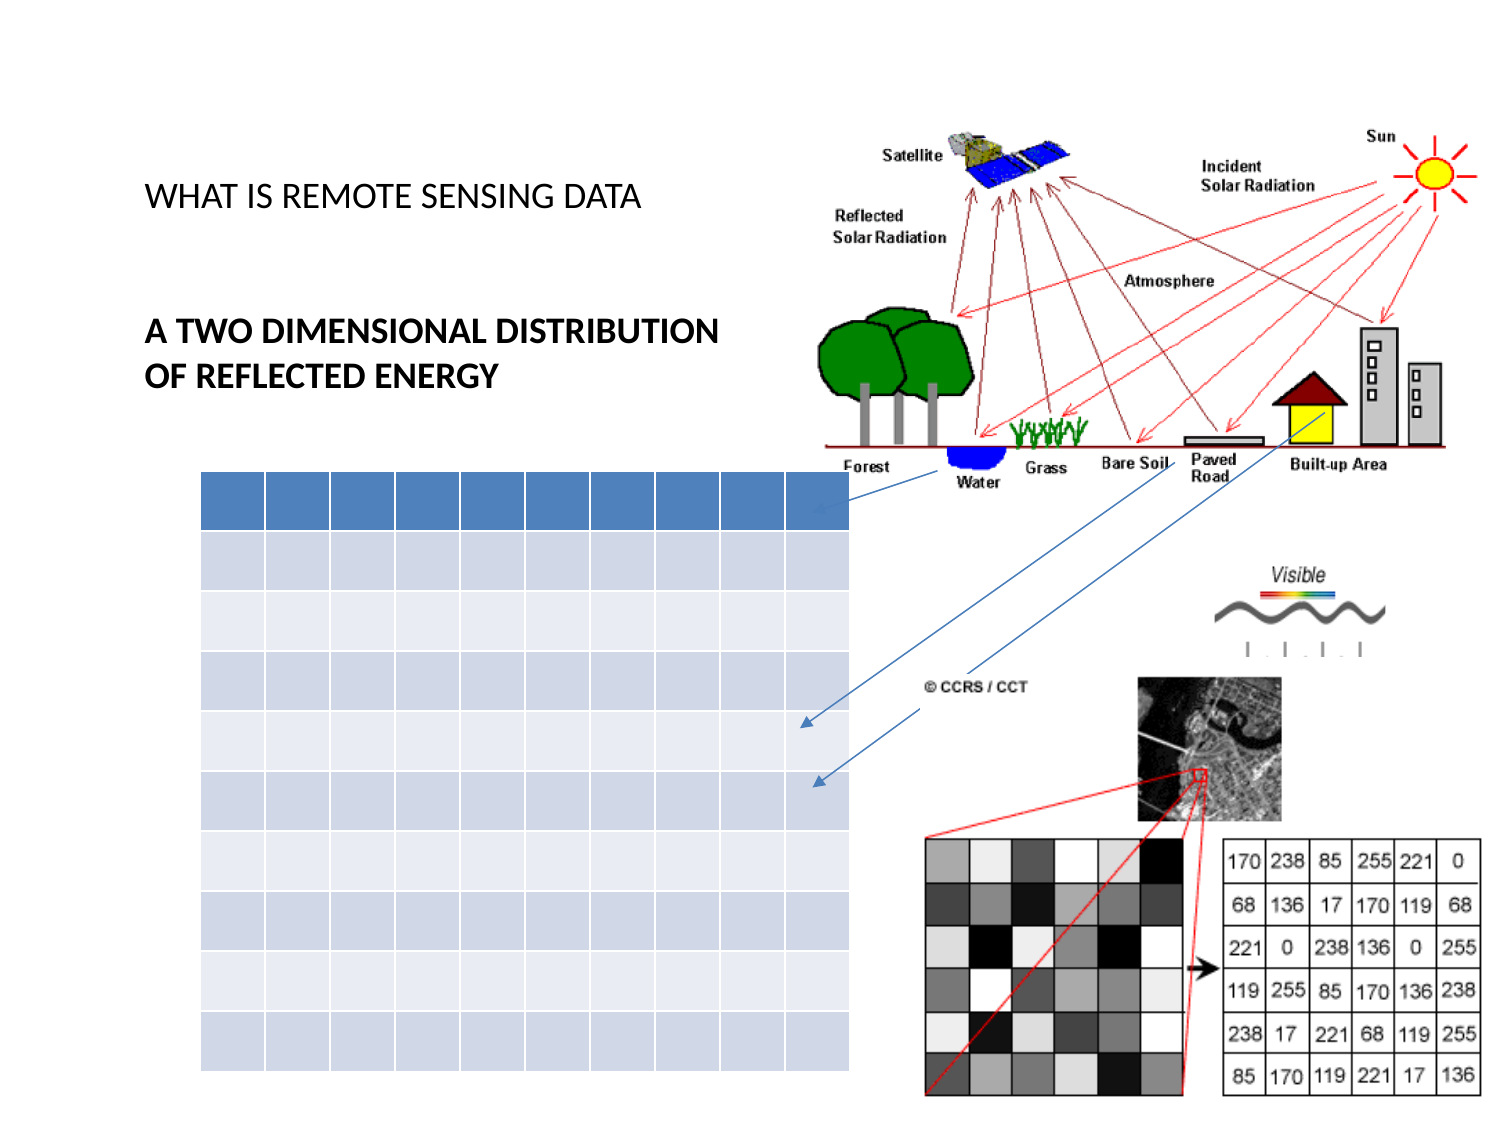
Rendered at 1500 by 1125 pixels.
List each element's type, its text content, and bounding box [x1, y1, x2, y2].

table_header [201, 472, 264, 530]
table_cell [526, 592, 589, 650]
table_cell [331, 832, 394, 890]
table_cell [331, 652, 394, 710]
table_cell [461, 532, 524, 590]
table_cell [201, 832, 264, 890]
table_cell [266, 652, 329, 710]
table_cell [461, 592, 524, 650]
table_cell [331, 1012, 394, 1071]
table_cell [721, 532, 784, 590]
table_cell [201, 952, 264, 1010]
table_cell [331, 532, 394, 590]
table_cell [396, 652, 459, 710]
table_cell [786, 532, 794, 590]
table_cell [721, 592, 784, 650]
table_cell [786, 952, 849, 1010]
table_cell [786, 772, 849, 830]
table_cell [591, 712, 654, 770]
table_cell [266, 952, 329, 1010]
table_header [396, 472, 459, 530]
table_cell [331, 592, 394, 650]
table_cell [461, 952, 524, 1010]
table_cell [526, 952, 589, 1010]
table_cell [526, 652, 589, 710]
table_cell [656, 1012, 719, 1071]
table_cell [591, 532, 654, 590]
table_cell [461, 832, 524, 890]
picture [1214, 562, 1386, 657]
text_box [799, 462, 807, 729]
table_header [461, 472, 524, 530]
table_cell [591, 892, 654, 950]
table_cell [721, 832, 784, 890]
table_cell [526, 712, 589, 770]
table_cell [591, 652, 654, 710]
table_cell [201, 892, 264, 950]
table_cell [461, 652, 524, 710]
table_cell [331, 712, 394, 770]
table_cell [396, 592, 459, 650]
table_cell [591, 1012, 654, 1071]
table_header [786, 472, 794, 530]
table_cell [526, 1012, 589, 1071]
table_cell [266, 1012, 329, 1071]
table_cell [786, 592, 794, 650]
table_cell [461, 1012, 524, 1071]
table_cell [656, 652, 719, 710]
table_cell [201, 592, 264, 650]
table_cell [526, 772, 589, 830]
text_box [812, 470, 938, 513]
table_cell [266, 712, 329, 770]
table_cell [591, 952, 654, 1010]
table_cell [786, 652, 794, 710]
table_cell [396, 1012, 459, 1071]
table_cell [656, 772, 719, 830]
picture [919, 674, 1485, 1100]
table_cell [461, 772, 524, 830]
table_cell [396, 892, 459, 950]
table_cell [201, 712, 264, 770]
table_cell [201, 772, 264, 830]
table_cell [396, 712, 459, 770]
table_cell [201, 1012, 264, 1071]
table_cell [786, 712, 807, 770]
table_cell [201, 652, 264, 710]
table_cell [526, 892, 589, 950]
table_header [721, 472, 784, 530]
table_cell [721, 712, 784, 770]
table_cell [786, 832, 849, 890]
table_header [331, 472, 394, 530]
table_cell [266, 532, 329, 590]
table_cell [656, 892, 719, 950]
table_cell [656, 592, 719, 650]
table_cell [331, 772, 394, 830]
table_cell [656, 532, 719, 590]
table_cell [396, 532, 459, 590]
table_cell [396, 952, 459, 1010]
table_cell [331, 892, 394, 950]
table_cell [721, 892, 784, 950]
table_cell [526, 832, 589, 890]
table_cell [721, 952, 784, 1010]
table_header [656, 472, 719, 530]
table_cell [786, 1012, 849, 1071]
table_header [591, 472, 654, 530]
table_cell [266, 832, 329, 890]
table_cell [331, 952, 394, 1010]
table_cell [591, 832, 654, 890]
table_cell [266, 592, 329, 650]
table_cell [201, 532, 264, 590]
table_cell [786, 892, 849, 950]
table_cell [591, 772, 654, 830]
table_cell [721, 1012, 784, 1071]
table_cell [526, 532, 589, 590]
text_box WHAT IS REMOTE SENSING DATA A TWO DIMENSIONAL DISTRIBUTION OF REFLECTED ENERGY [129, 163, 736, 403]
table_header [266, 472, 329, 530]
table_cell [461, 892, 524, 950]
table_cell [266, 892, 329, 950]
table_cell [591, 592, 654, 650]
table_header [526, 472, 589, 530]
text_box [812, 412, 1326, 788]
table_cell [396, 832, 459, 890]
table_cell [721, 652, 784, 710]
picture [798, 118, 1485, 498]
table_cell [461, 712, 524, 770]
table_cell [396, 772, 459, 830]
table_cell [656, 712, 719, 770]
table_cell [656, 952, 719, 1010]
table_cell [721, 772, 784, 830]
table_cell [656, 832, 719, 890]
table_cell [266, 772, 329, 830]
